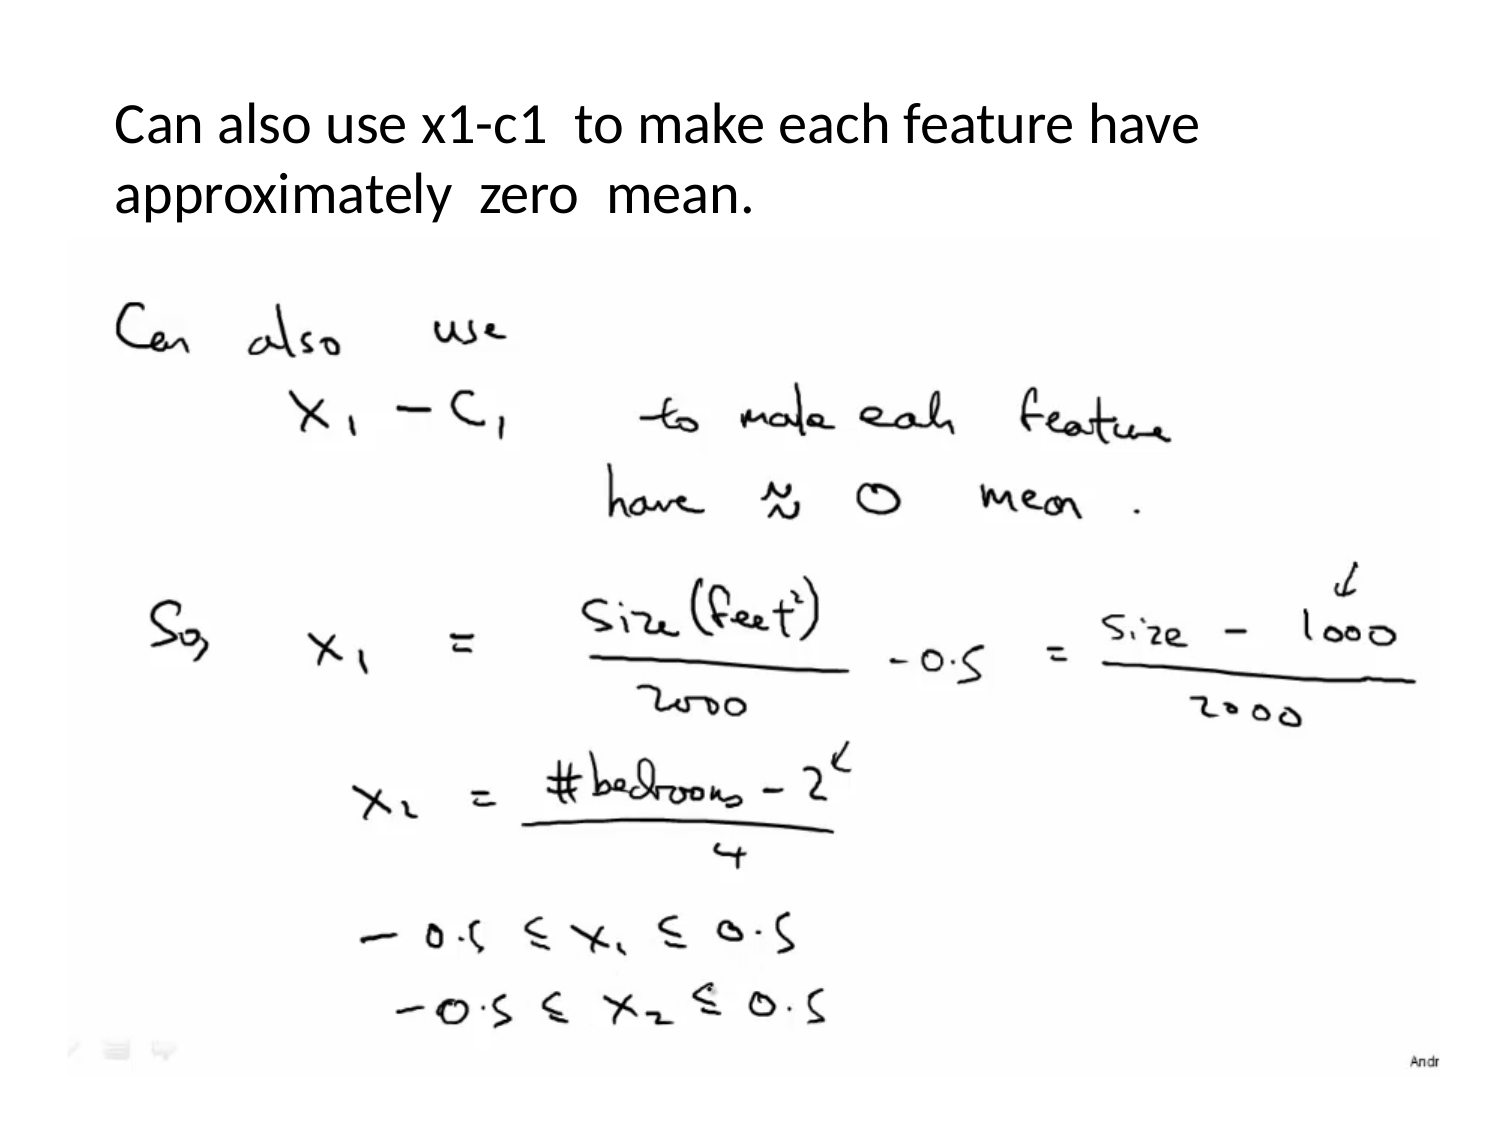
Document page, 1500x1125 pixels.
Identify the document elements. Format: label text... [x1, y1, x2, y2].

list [67, 237, 1440, 1078]
text_box Can also use x1-c1 to make each feature have approximately zero mean. [100, 78, 1436, 233]
